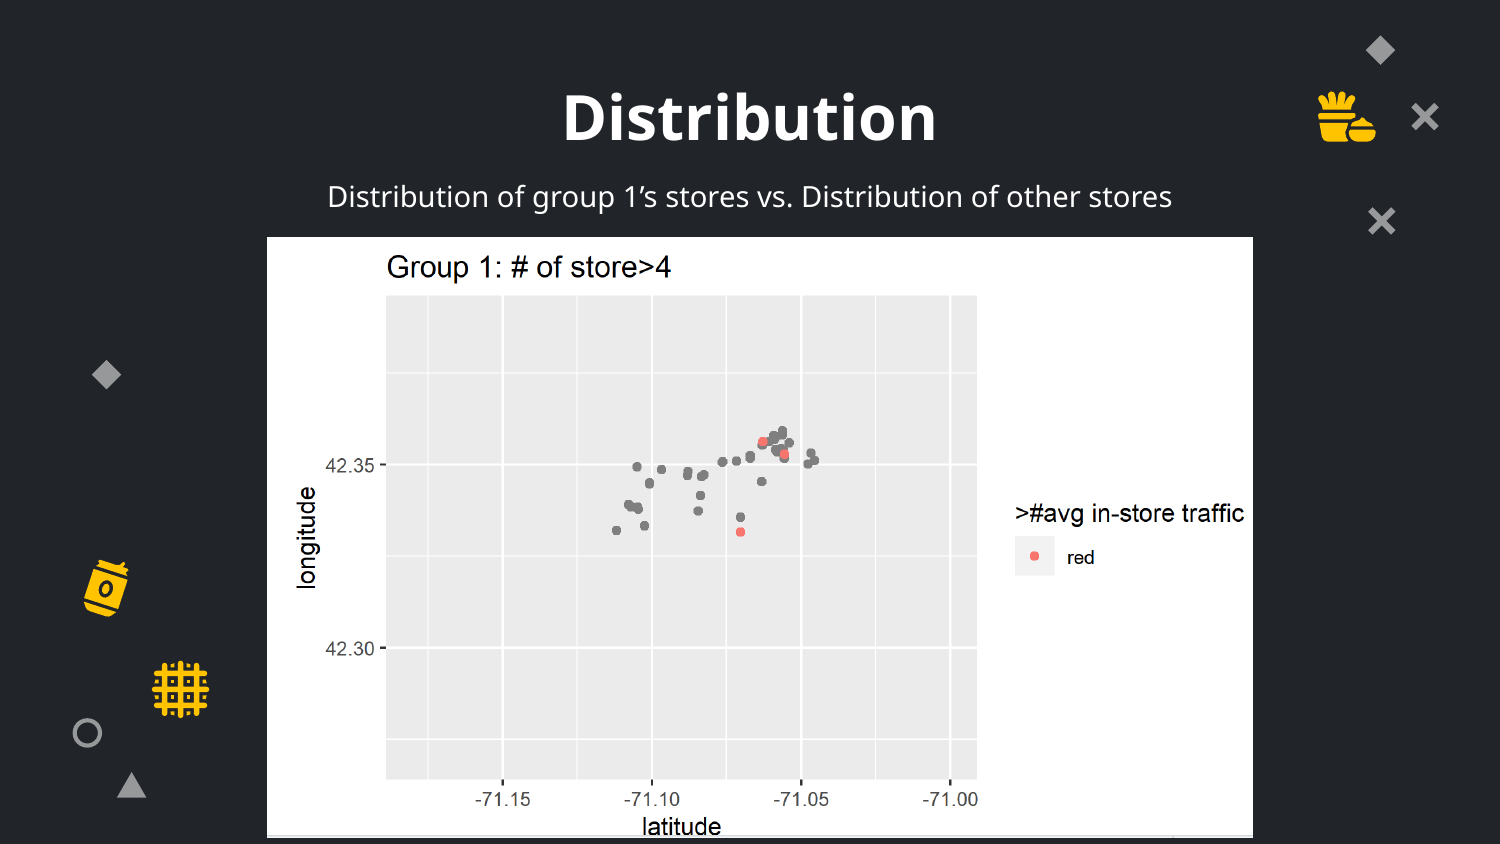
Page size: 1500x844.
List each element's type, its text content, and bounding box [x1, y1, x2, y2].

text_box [151, 660, 210, 719]
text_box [1317, 91, 1376, 142]
title Distribution [118, 63, 1382, 142]
subtitle Distribution of group 1’s stores vs. Distribution of other stores [306, 163, 1194, 231]
picture [267, 237, 1253, 838]
